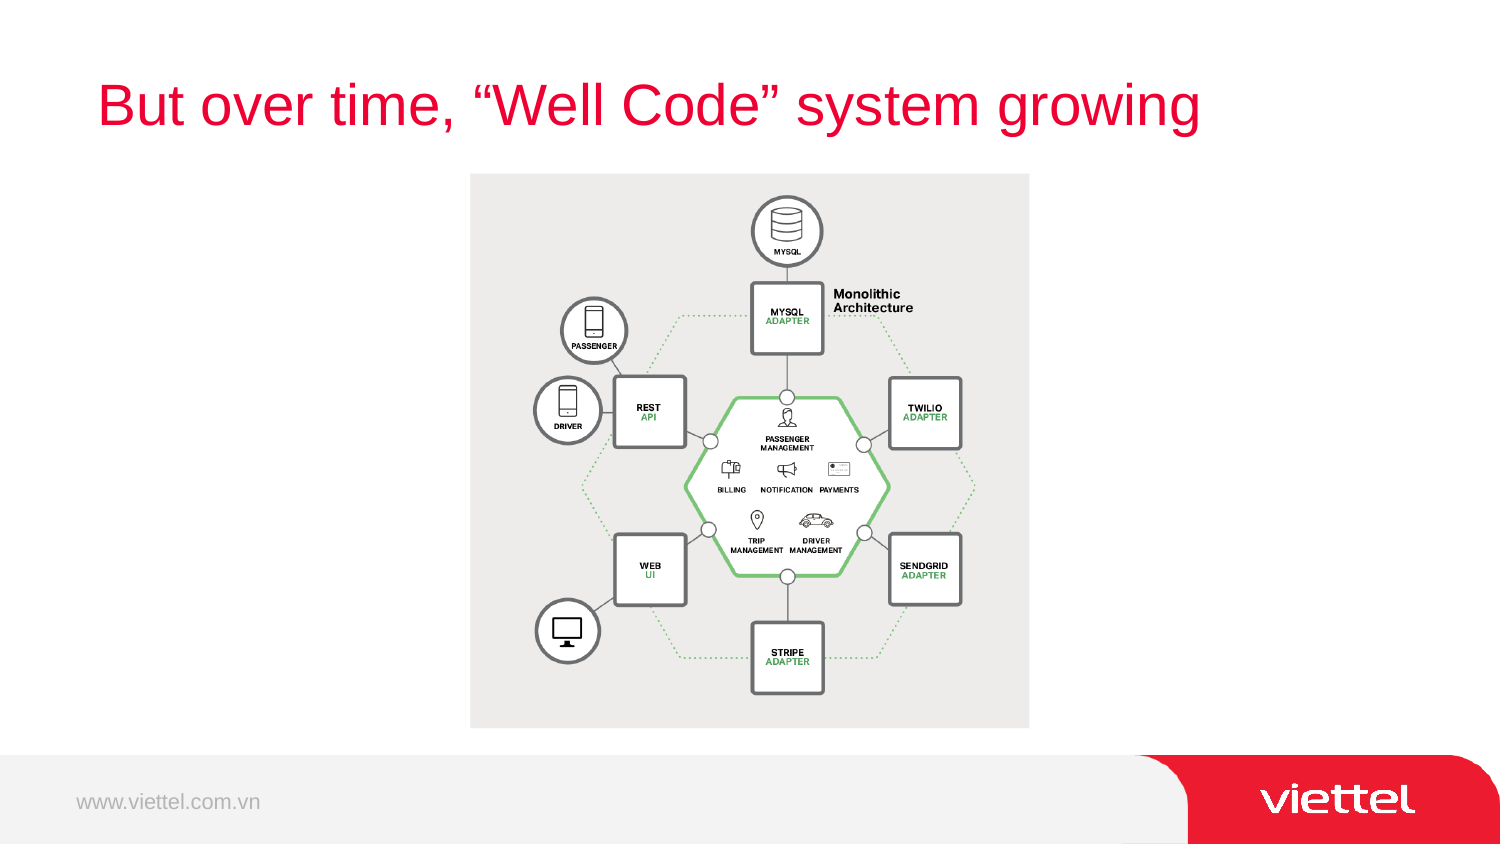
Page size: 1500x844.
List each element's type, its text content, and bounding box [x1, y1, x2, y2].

text_box But over time, “Well Code” system growing [82, 59, 1355, 145]
picture [0, 754, 1500, 844]
picture [466, 170, 1033, 731]
